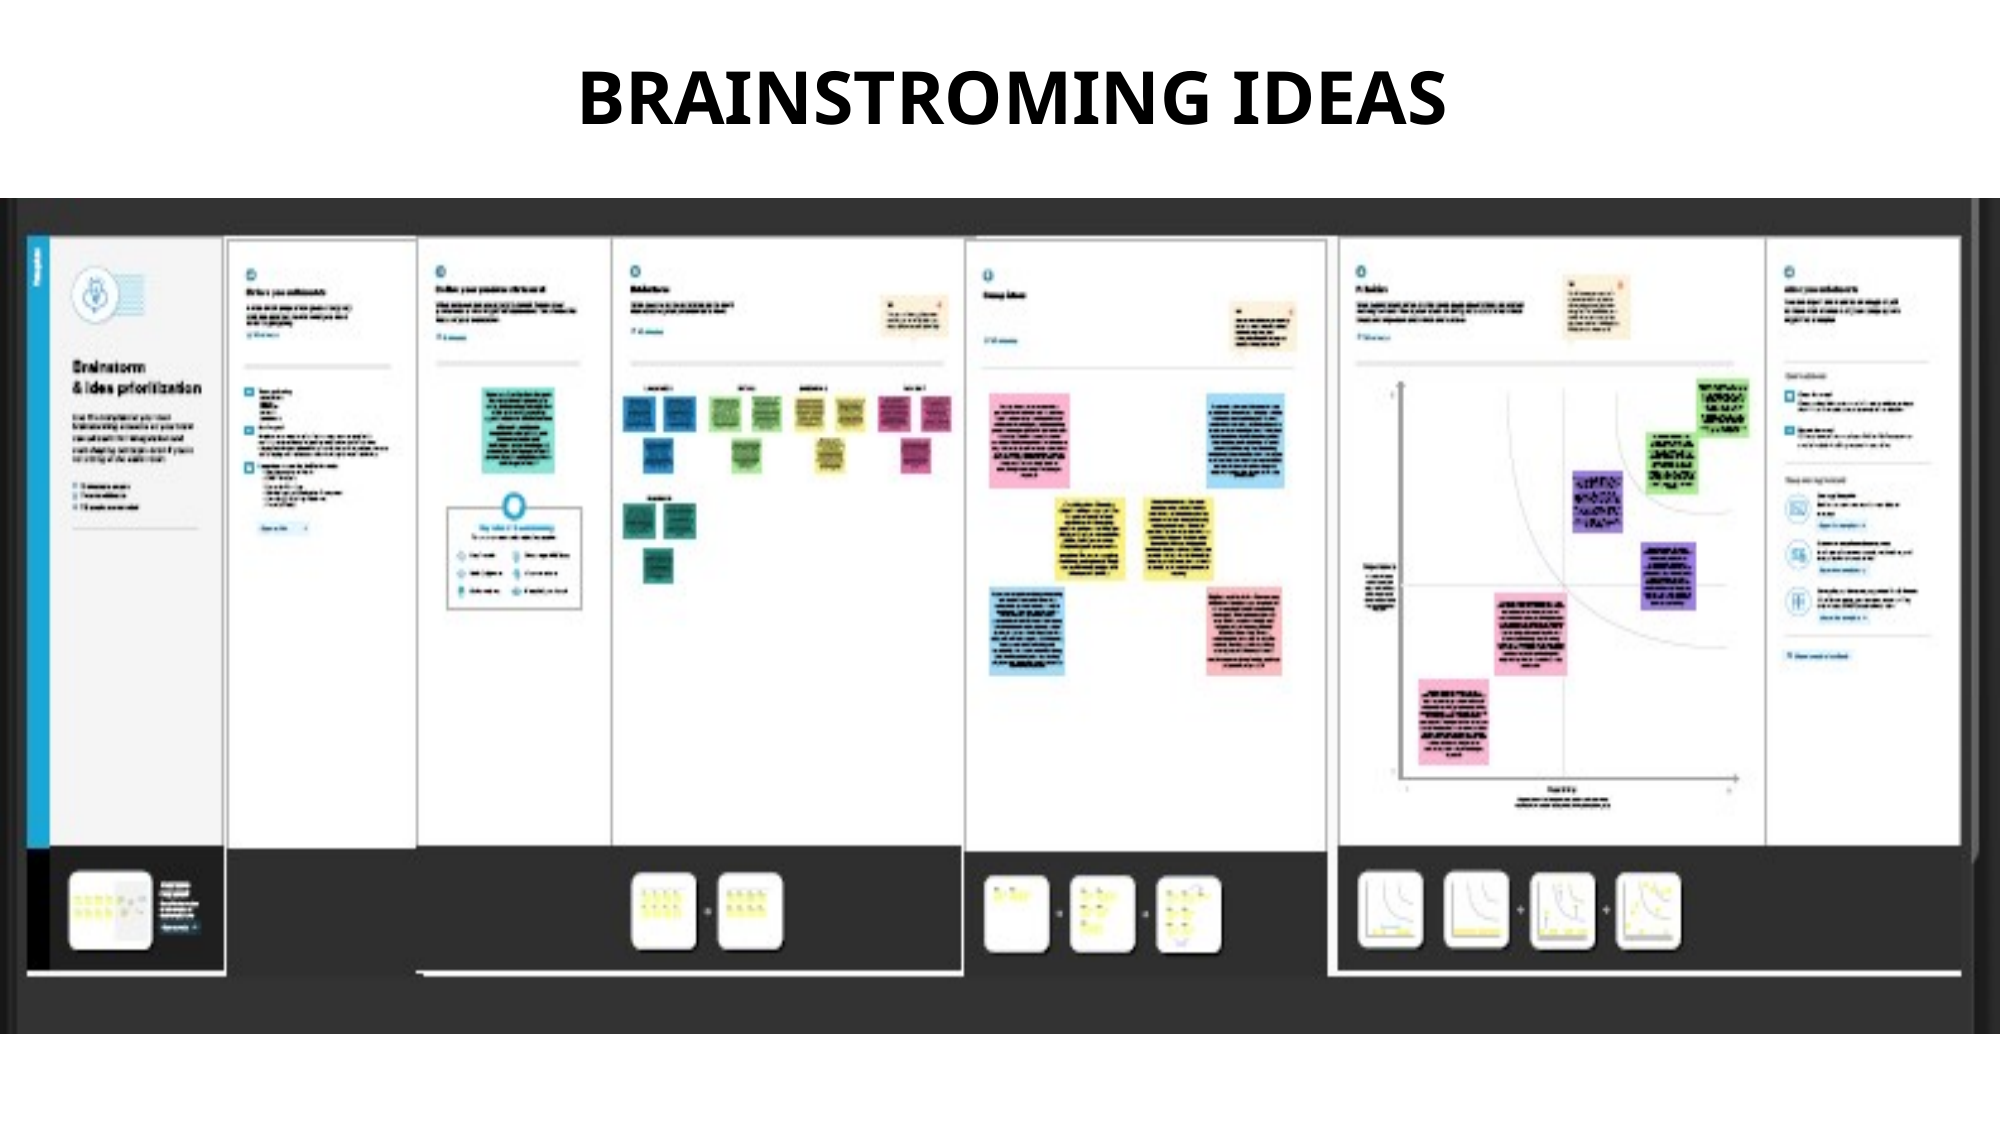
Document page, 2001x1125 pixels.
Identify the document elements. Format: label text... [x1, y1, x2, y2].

title BRAINSTROMING IDEAS [466, 46, 1524, 155]
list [0, 198, 2000, 1035]
